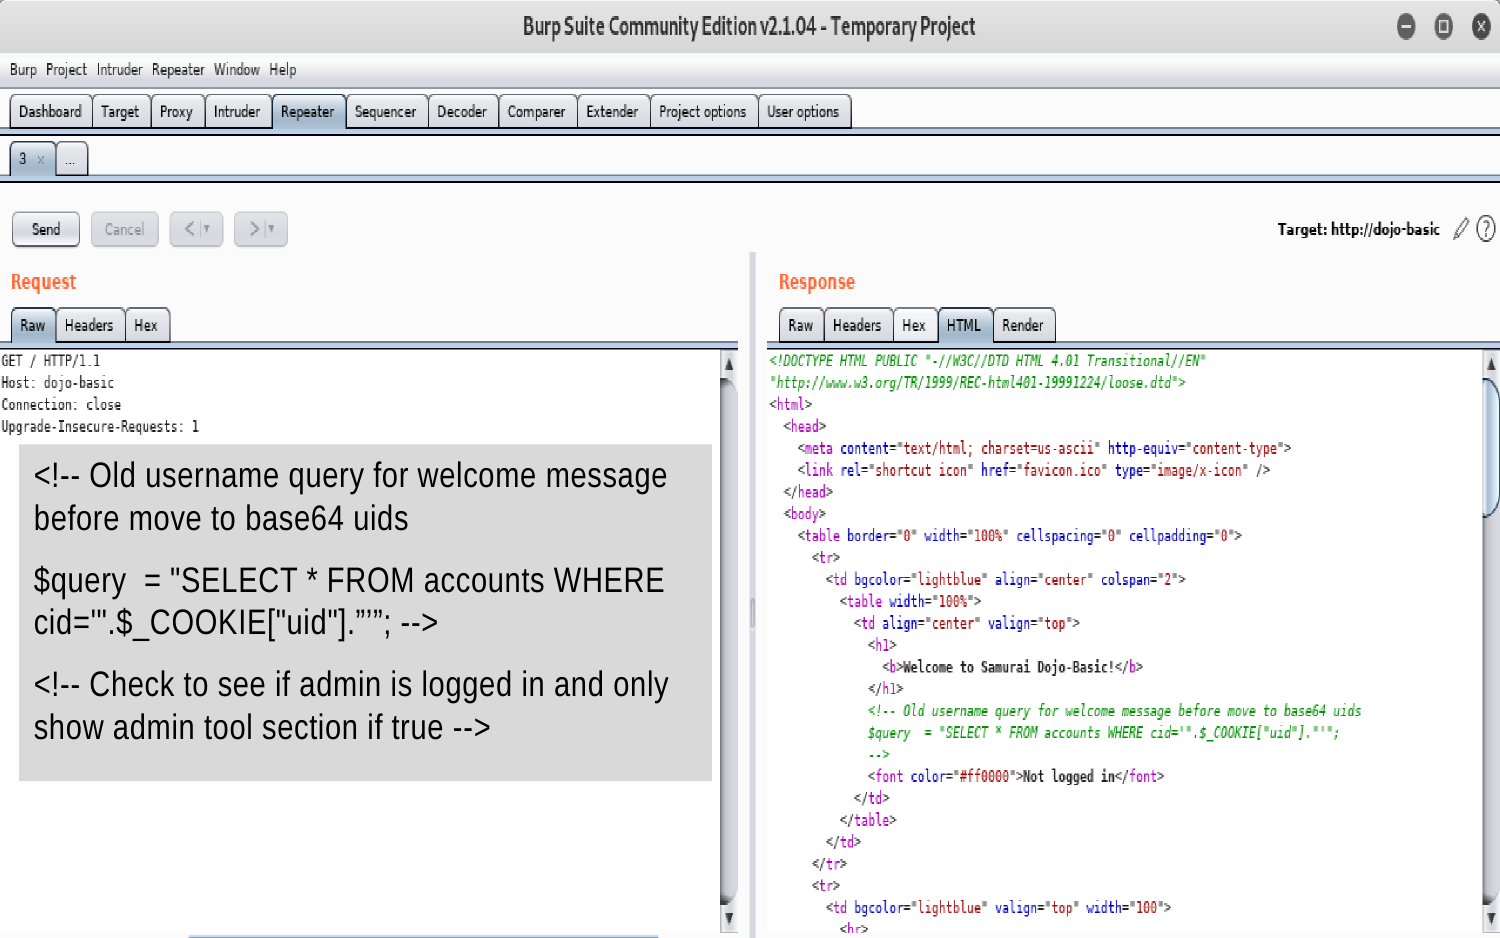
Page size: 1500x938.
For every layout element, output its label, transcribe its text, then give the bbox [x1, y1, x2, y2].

picture [0, 0, 1500, 938]
list <!-- Old username query for welcome message before move to base64 uids $query = "SELECT * FROM accounts WHERE cid='".$_COOKIE["uid"].”’”; --> <!-- Check to see if admin is logged in and only show admin tool section if true --> [19, 444, 712, 782]
